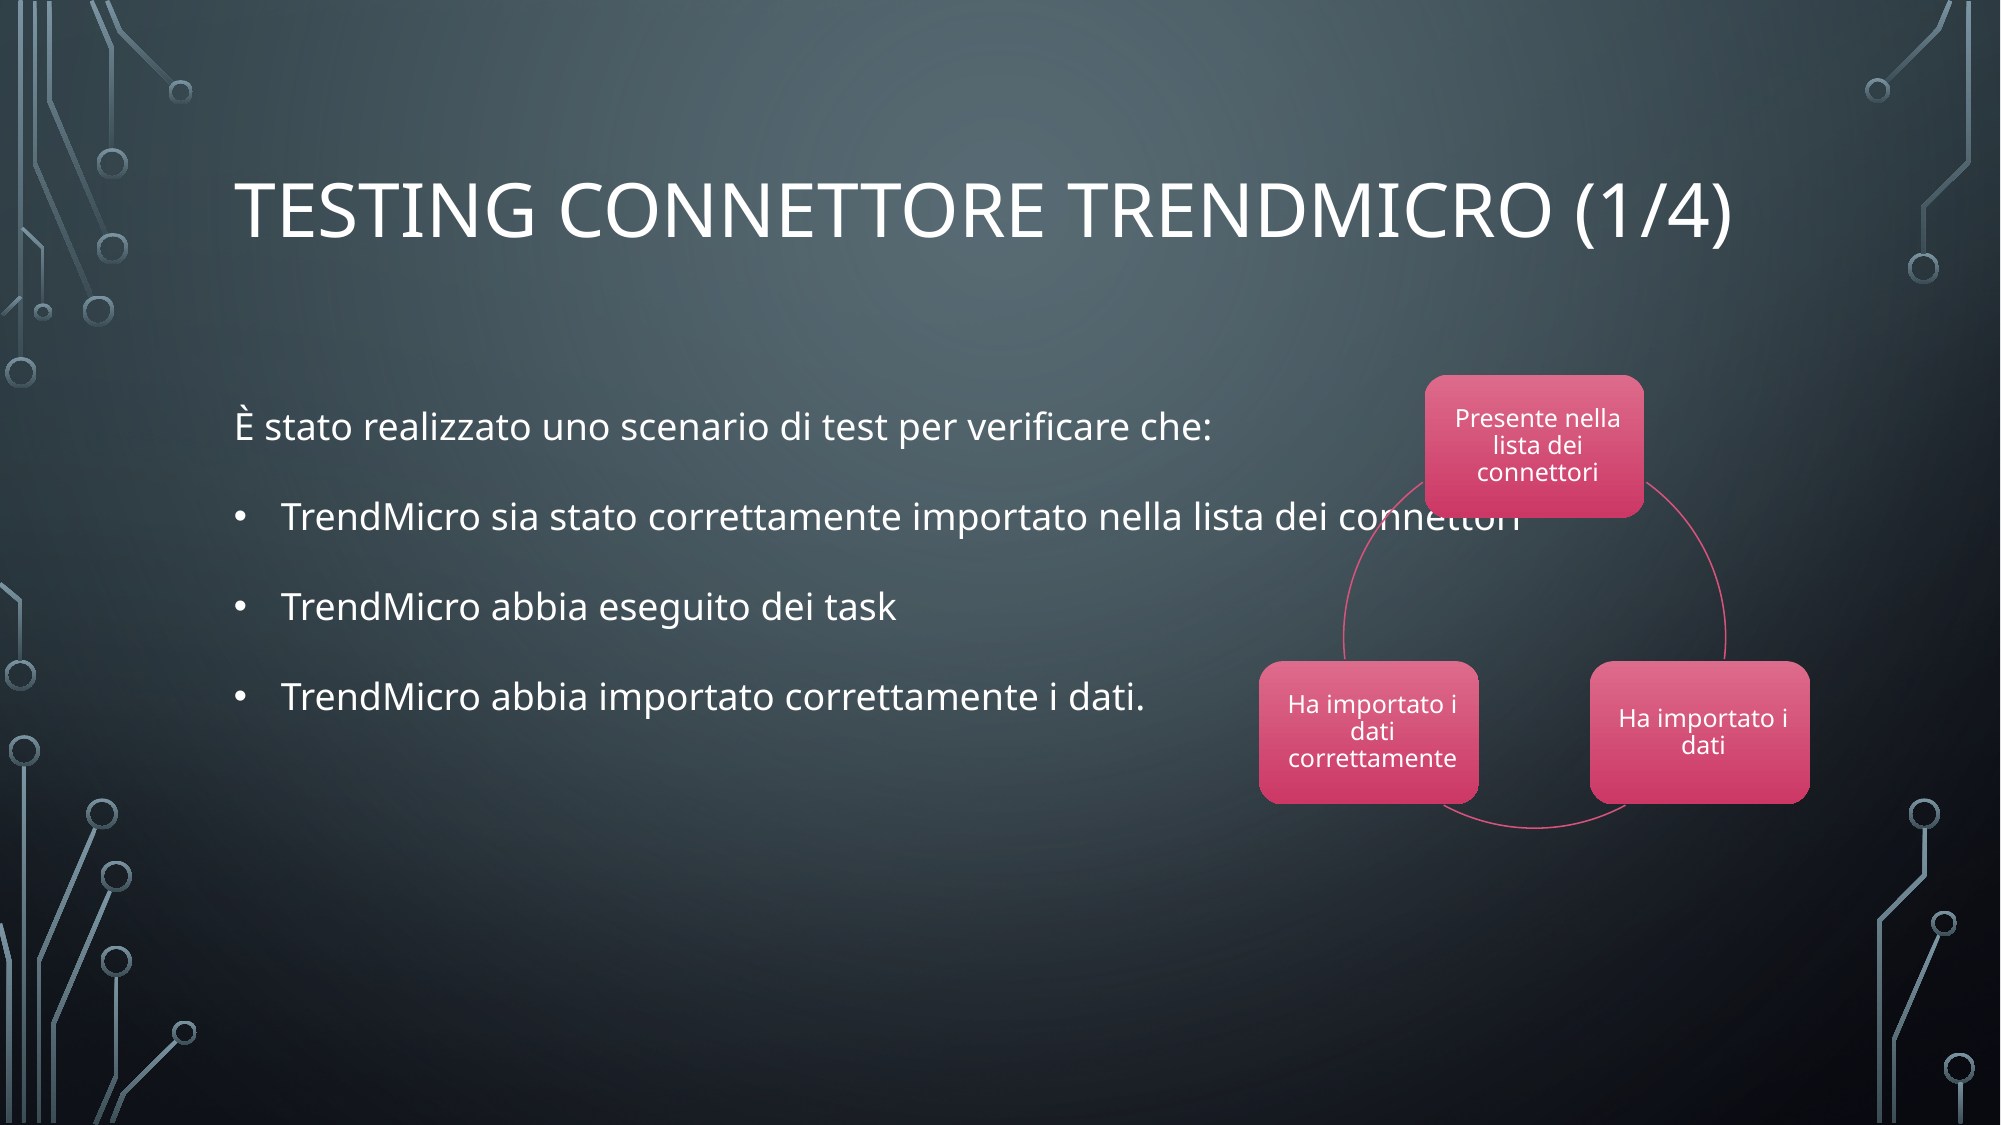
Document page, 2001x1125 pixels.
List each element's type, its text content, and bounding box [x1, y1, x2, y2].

title testing connettore TRENDMICRO (1/4) [219, 92, 1845, 335]
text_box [1203, 374, 1866, 856]
text_box È stato realizzato uno scenario di test per verificare che: TrendMicro sia stato correttamente importato nella lista dei connettori TrendMicro abbia eseguito dei task TrendMicro abbia importato correttamente i dati. [219, 395, 1203, 726]
